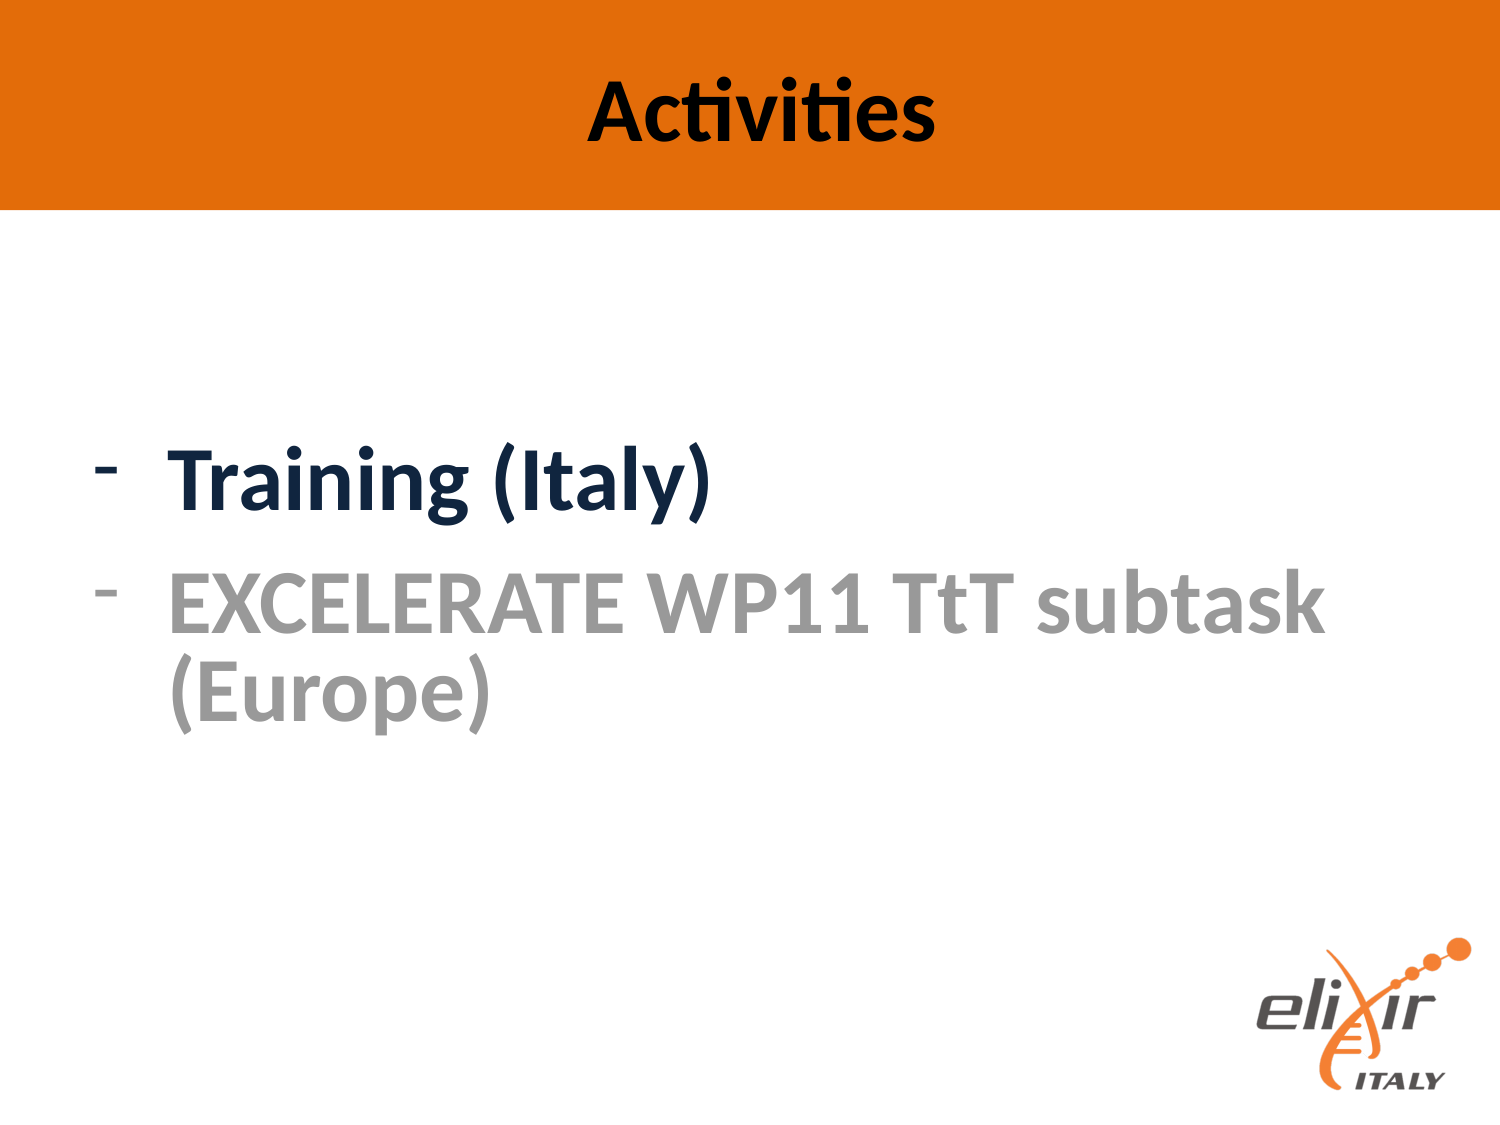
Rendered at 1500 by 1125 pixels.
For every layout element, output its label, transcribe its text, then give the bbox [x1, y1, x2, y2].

text_box [0, 0, 1500, 211]
picture [1229, 914, 1500, 1125]
text_box Training (Italy) EXCELERATE WP11 TtT subtask (Europe) [77, 403, 1359, 734]
text_box Activities [572, 42, 977, 169]
